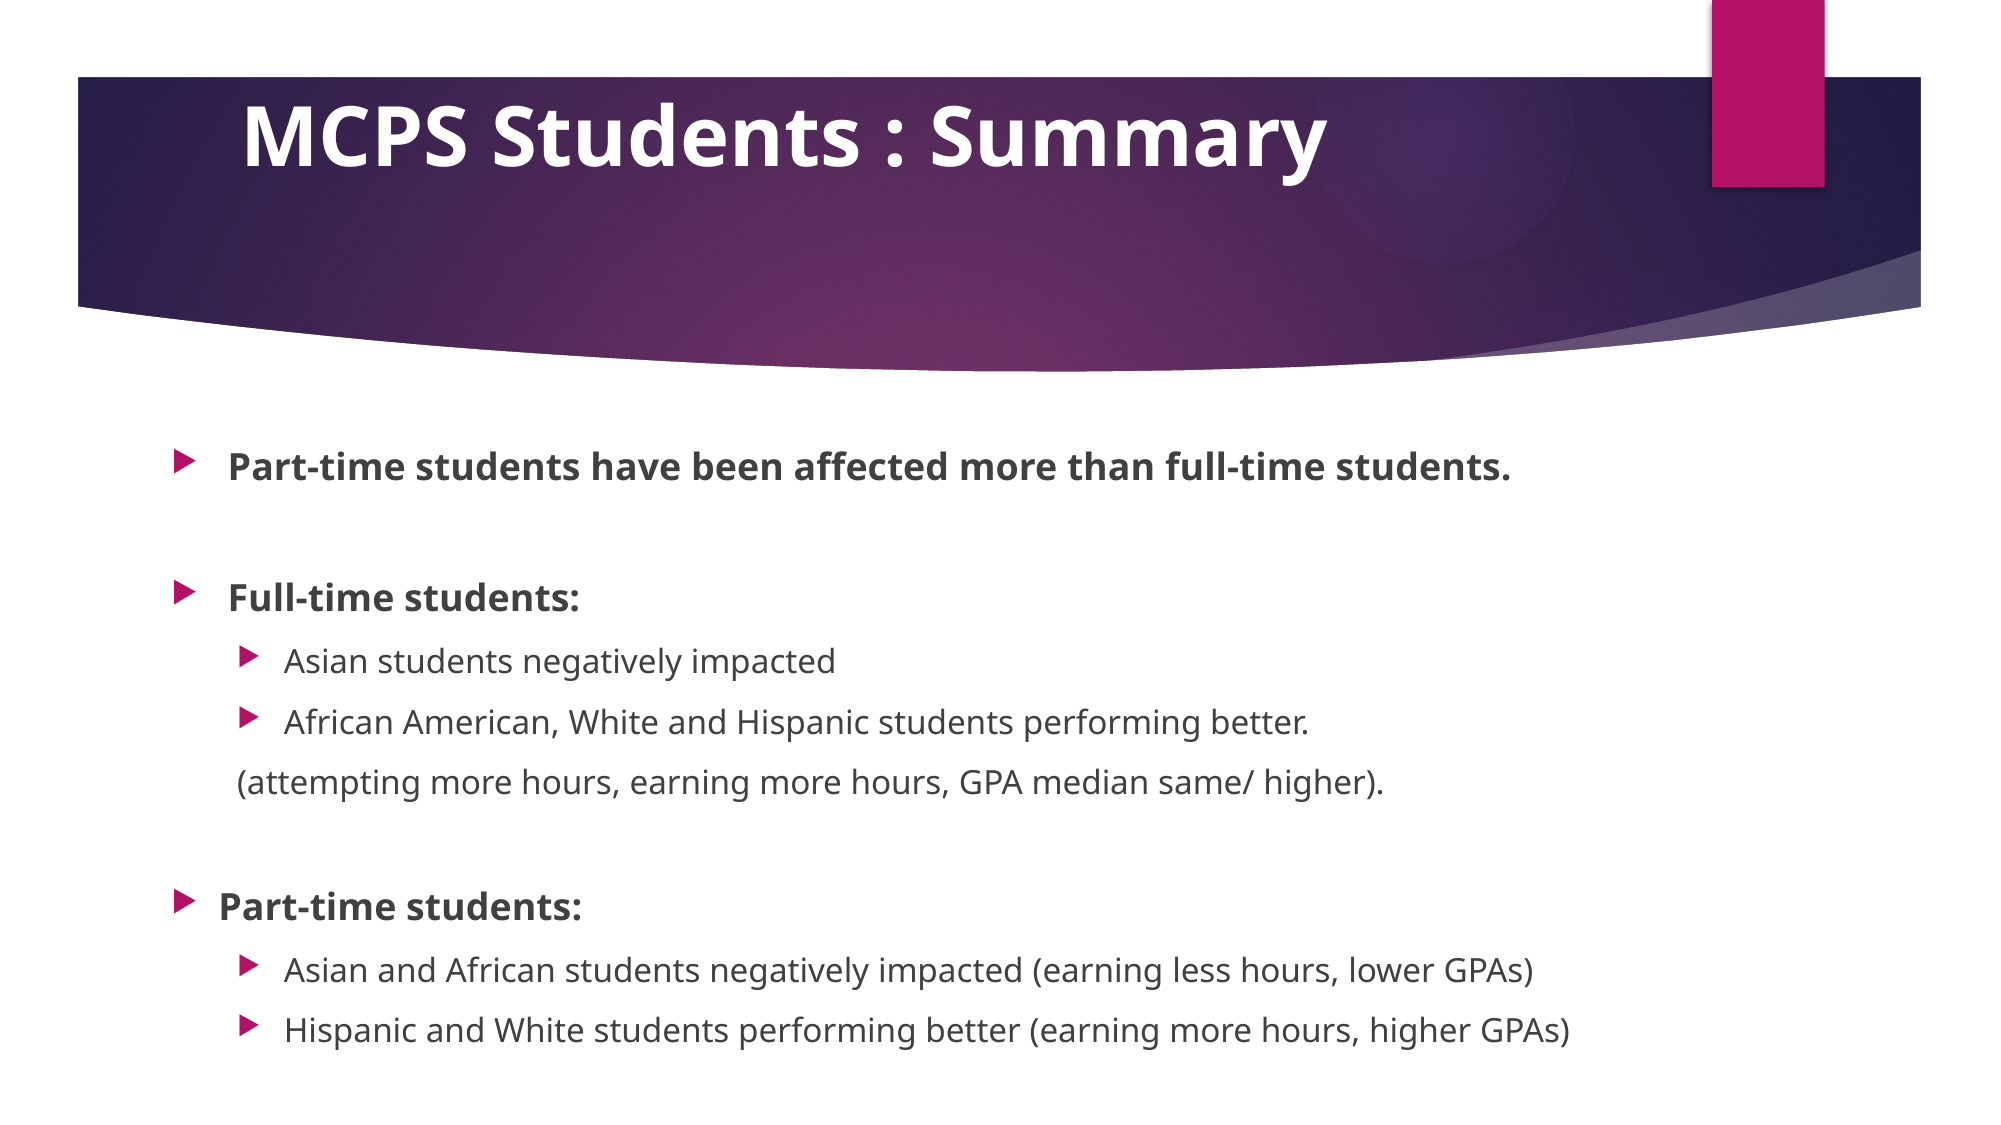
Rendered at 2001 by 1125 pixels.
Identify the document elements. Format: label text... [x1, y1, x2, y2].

list Part-time students have been affected more than full-time students. Full-time students: Asian students negatively impacted African American, White and Hispanic students performing better. (attempting more hours, earning more hours, GPA median same/ higher). Part-time students: Asian and African students negatively impacted (earning less hours, lower GPAs) Hispanic and White students performing better (earning more hours, higher GPAs) [156, 303, 1760, 1090]
title MCPS Students : Summary [225, 48, 1849, 218]
